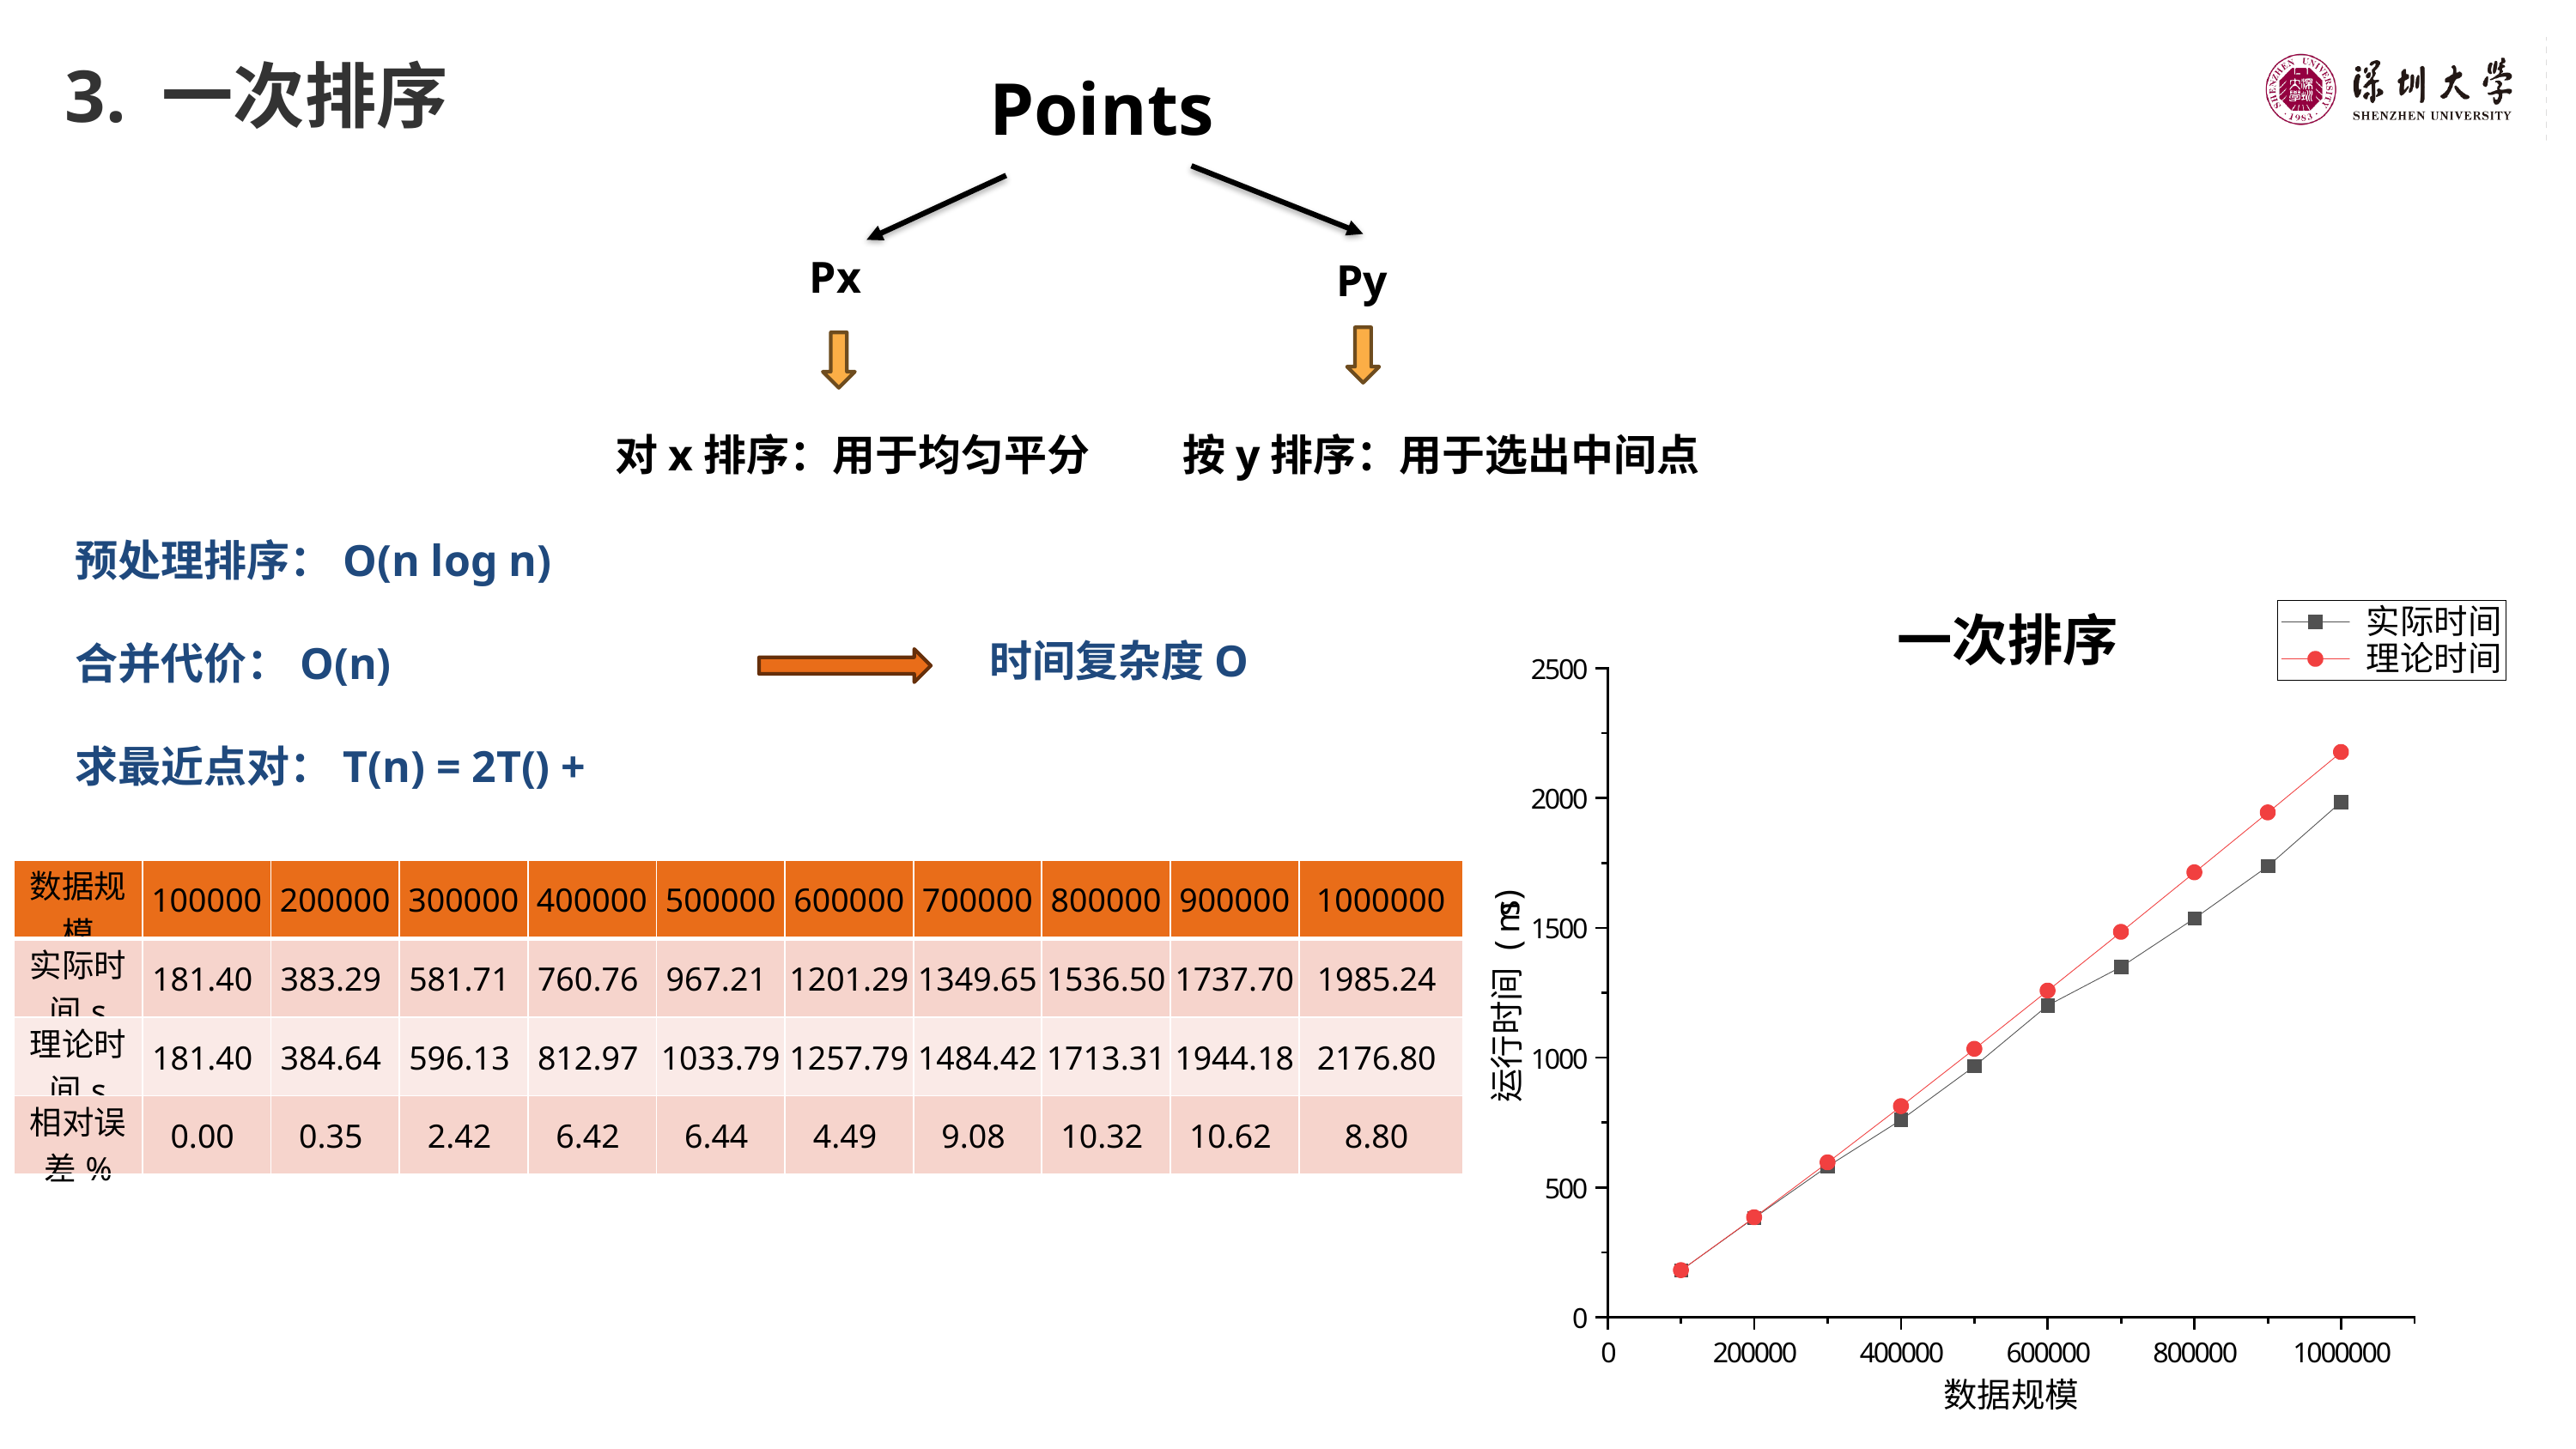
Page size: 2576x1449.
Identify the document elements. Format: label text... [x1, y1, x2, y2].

text_box 按y排序：用于选出中间点 [1170, 396, 2576, 487]
table_cell 1985.24 [1300, 941, 1391, 1016]
table_header 100000 [143, 861, 270, 937]
table_cell 181.40 [143, 941, 270, 1016]
table_cell 1536.50 [1042, 941, 1170, 1016]
text_box [1345, 325, 1382, 385]
table_cell 6.42 [529, 1096, 656, 1173]
table_cell 2.42 [400, 1096, 527, 1173]
table_cell 1033.79 [657, 1018, 784, 1095]
table_cell 1349.65 [914, 941, 1041, 1016]
table_cell 10.62 [1171, 1096, 1298, 1173]
table_cell 384.64 [271, 1018, 398, 1095]
table_header 800000 [1042, 861, 1170, 937]
table_cell 6.44 [657, 1096, 784, 1173]
table_cell 8.80 [1300, 1096, 1391, 1173]
table_header 400000 [529, 861, 656, 937]
picture [2243, 37, 2548, 144]
table_cell 实际时间s [15, 941, 142, 1016]
table_header 600000 [786, 861, 913, 937]
table_cell 2176.80 [1300, 1018, 1391, 1095]
table_cell 760.76 [529, 941, 656, 1016]
table_header 300000 [400, 861, 527, 937]
table_cell 0.00 [143, 1096, 270, 1173]
table_header 1000000 [1300, 861, 1391, 937]
table_cell 383.29 [271, 941, 398, 1016]
table_cell 1484.42 [914, 1018, 1041, 1095]
text_box Points [976, 58, 1256, 156]
table_cell 181.40 [143, 1018, 270, 1095]
table_cell 理论时间s [15, 1018, 142, 1095]
text_box [756, 647, 933, 684]
table_header 200000 [271, 861, 398, 937]
table_cell 581.71 [400, 941, 527, 1016]
table_cell 10.32 [1042, 1096, 1170, 1173]
text_box 3. 一次排序 [0, 44, 738, 143]
table_cell 812.97 [529, 1018, 656, 1095]
table_header 700000 [914, 861, 1041, 937]
table_cell 1737.70 [1171, 941, 1298, 1016]
table_cell 1201.29 [786, 941, 913, 1016]
text_box Py [1323, 247, 1603, 312]
table_header 900000 [1171, 861, 1298, 937]
table_header 500000 [657, 861, 784, 937]
text_box [821, 330, 857, 390]
text_box 对x排序：用于均匀平分 [602, 396, 1115, 487]
table_cell 0.35 [271, 1096, 398, 1173]
table_cell 1944.18 [1171, 1018, 1298, 1095]
table_cell 1257.79 [786, 1018, 913, 1095]
table_cell 1713.31 [1042, 1018, 1170, 1095]
picture [1395, 563, 2576, 1449]
table_header 数据规模 [15, 861, 142, 937]
table_cell 9.08 [914, 1096, 1041, 1173]
table_cell 相对误差% [15, 1096, 142, 1173]
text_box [866, 175, 1006, 240]
table_cell 4.49 [786, 1096, 913, 1173]
table_cell 967.21 [657, 941, 784, 1016]
table_cell 596.13 [400, 1018, 527, 1095]
text_box Px [796, 244, 1076, 309]
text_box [1191, 165, 1364, 234]
